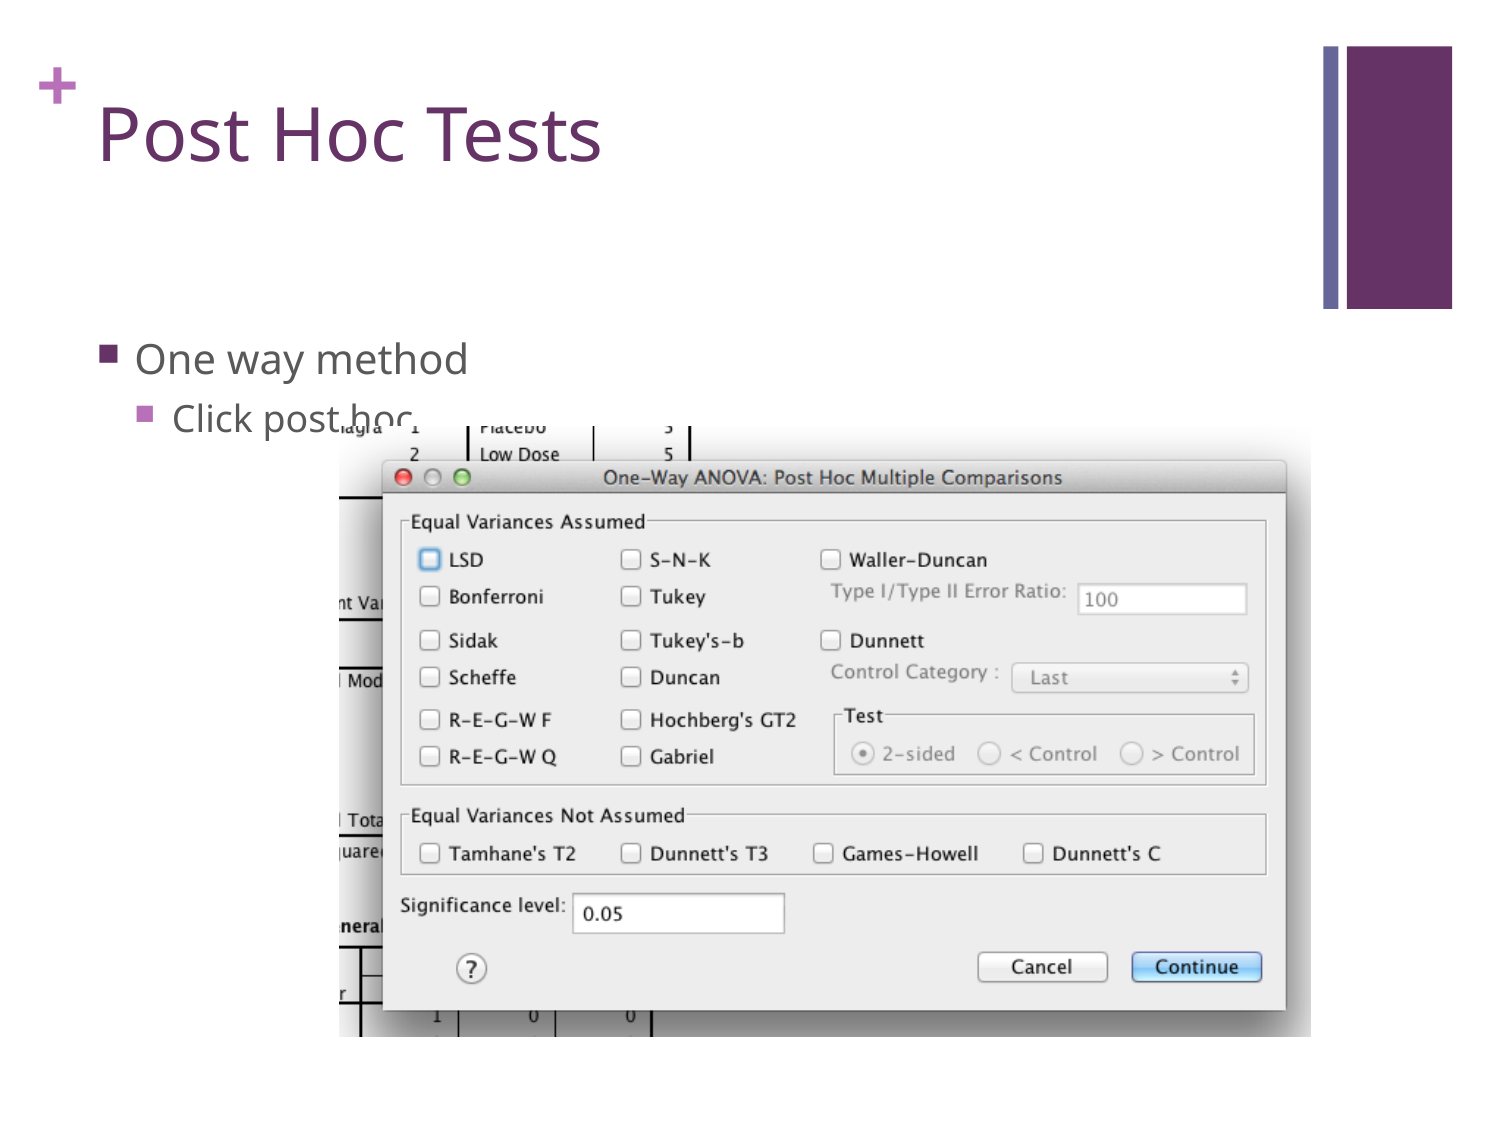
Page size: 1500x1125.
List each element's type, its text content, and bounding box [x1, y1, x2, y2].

list One way method Click post hoc [81, 324, 1322, 1005]
title Post Hoc Tests [81, 79, 1322, 263]
picture [339, 425, 1311, 1038]
